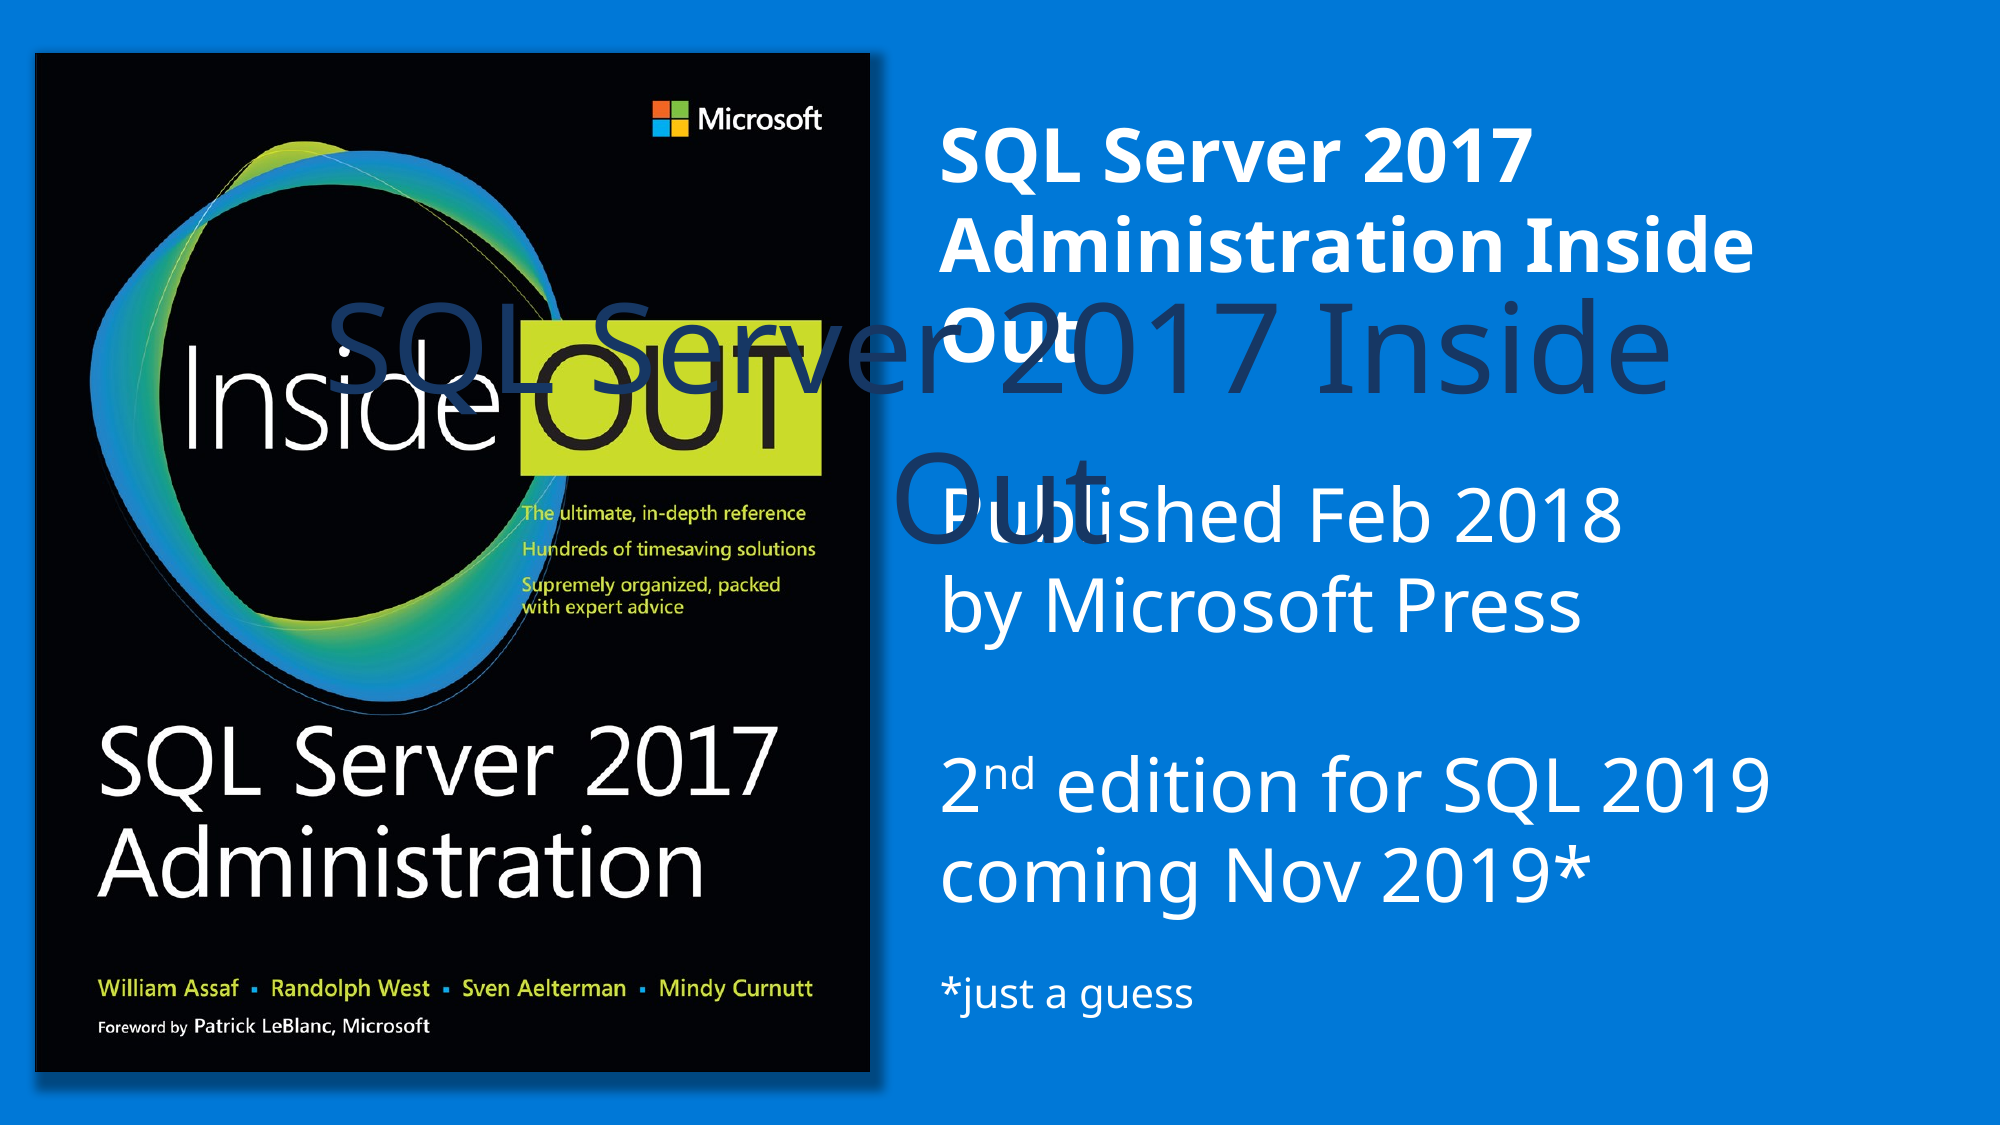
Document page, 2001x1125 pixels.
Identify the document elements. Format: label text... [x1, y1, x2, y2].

picture [35, 53, 870, 1072]
title SQL Server 2017 Inside Out [874, 184, 1750, 576]
text_box SQL Server 2017 Administration Inside Out Published Feb 2018 by Microsoft Press 2nd edition for SQL 2019 coming Nov 2019* *just a guess [924, 99, 1925, 1025]
